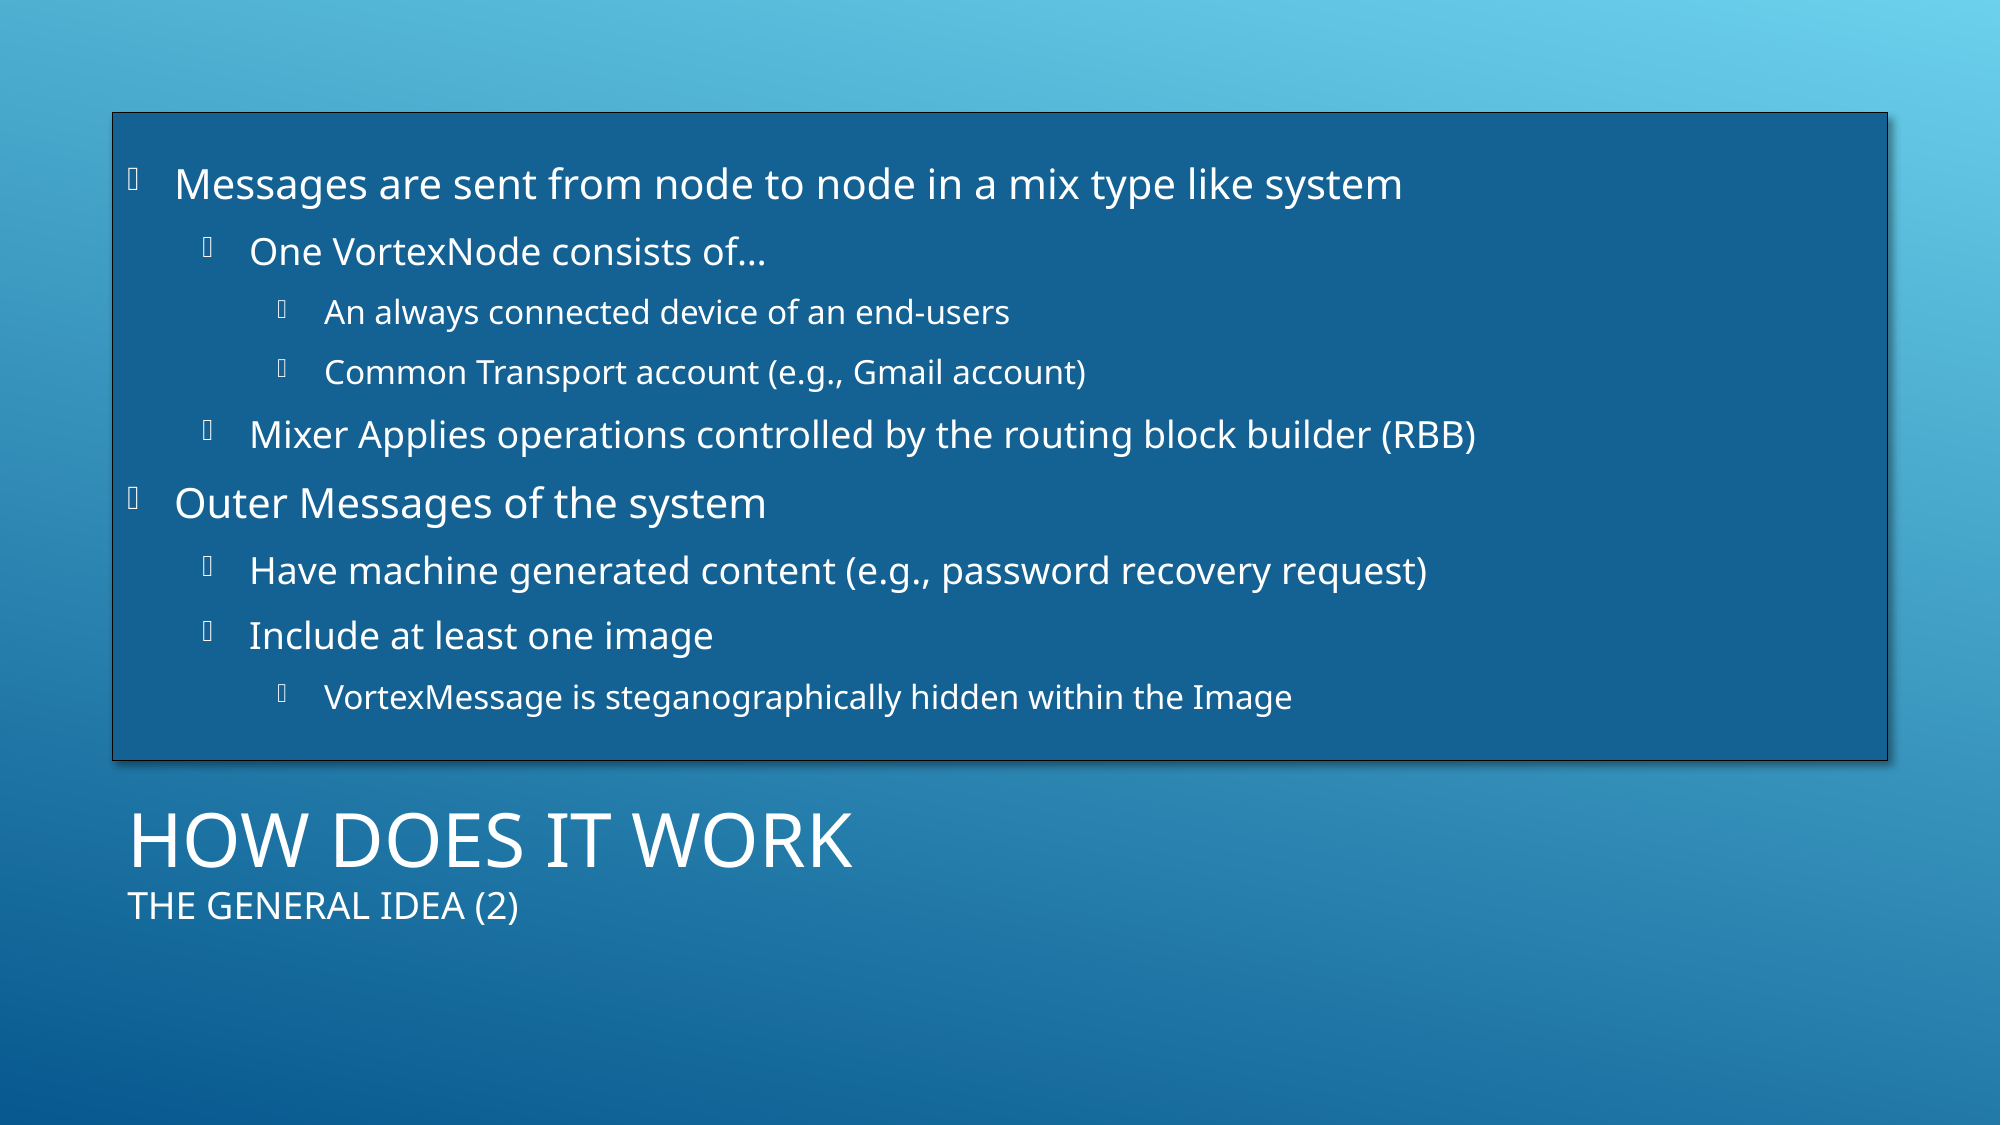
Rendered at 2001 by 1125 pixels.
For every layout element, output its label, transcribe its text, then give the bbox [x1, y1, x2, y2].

title How does it work The general idea (2) [112, 769, 1513, 984]
list Messages are sent from node to node in a mix type like system One VortexNode consists of… An always connected device of an end-users Common Transport account (e.g., Gmail account) Mixer Applies operations controlled by the routing block builder (RBB) Outer Messages of the system Have machine generated content (e.g., password recovery request) Include at least one image VortexMessage is steganographically hidden within the Image [112, 112, 1888, 761]
